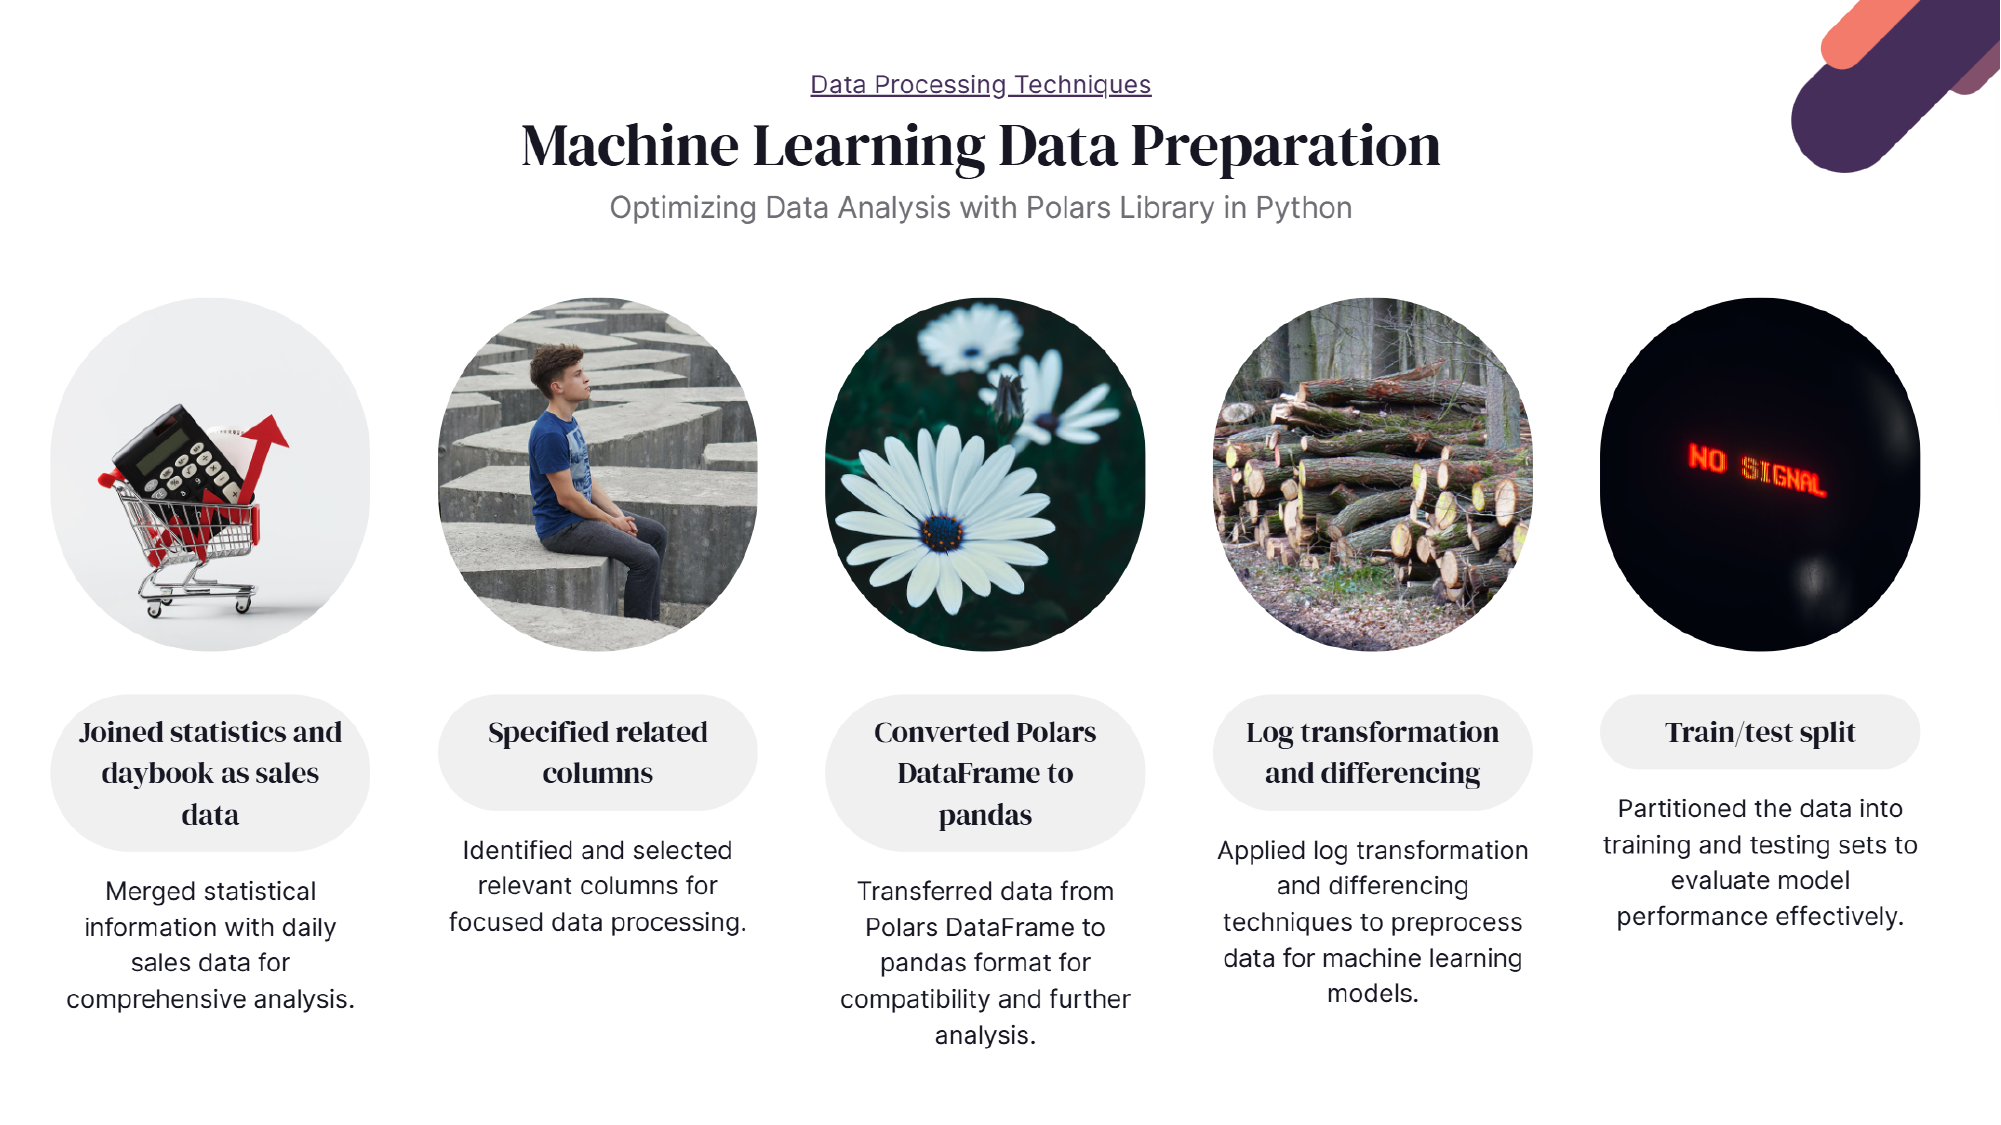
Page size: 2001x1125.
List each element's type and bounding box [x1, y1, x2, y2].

list [0, 0, 2000, 1125]
